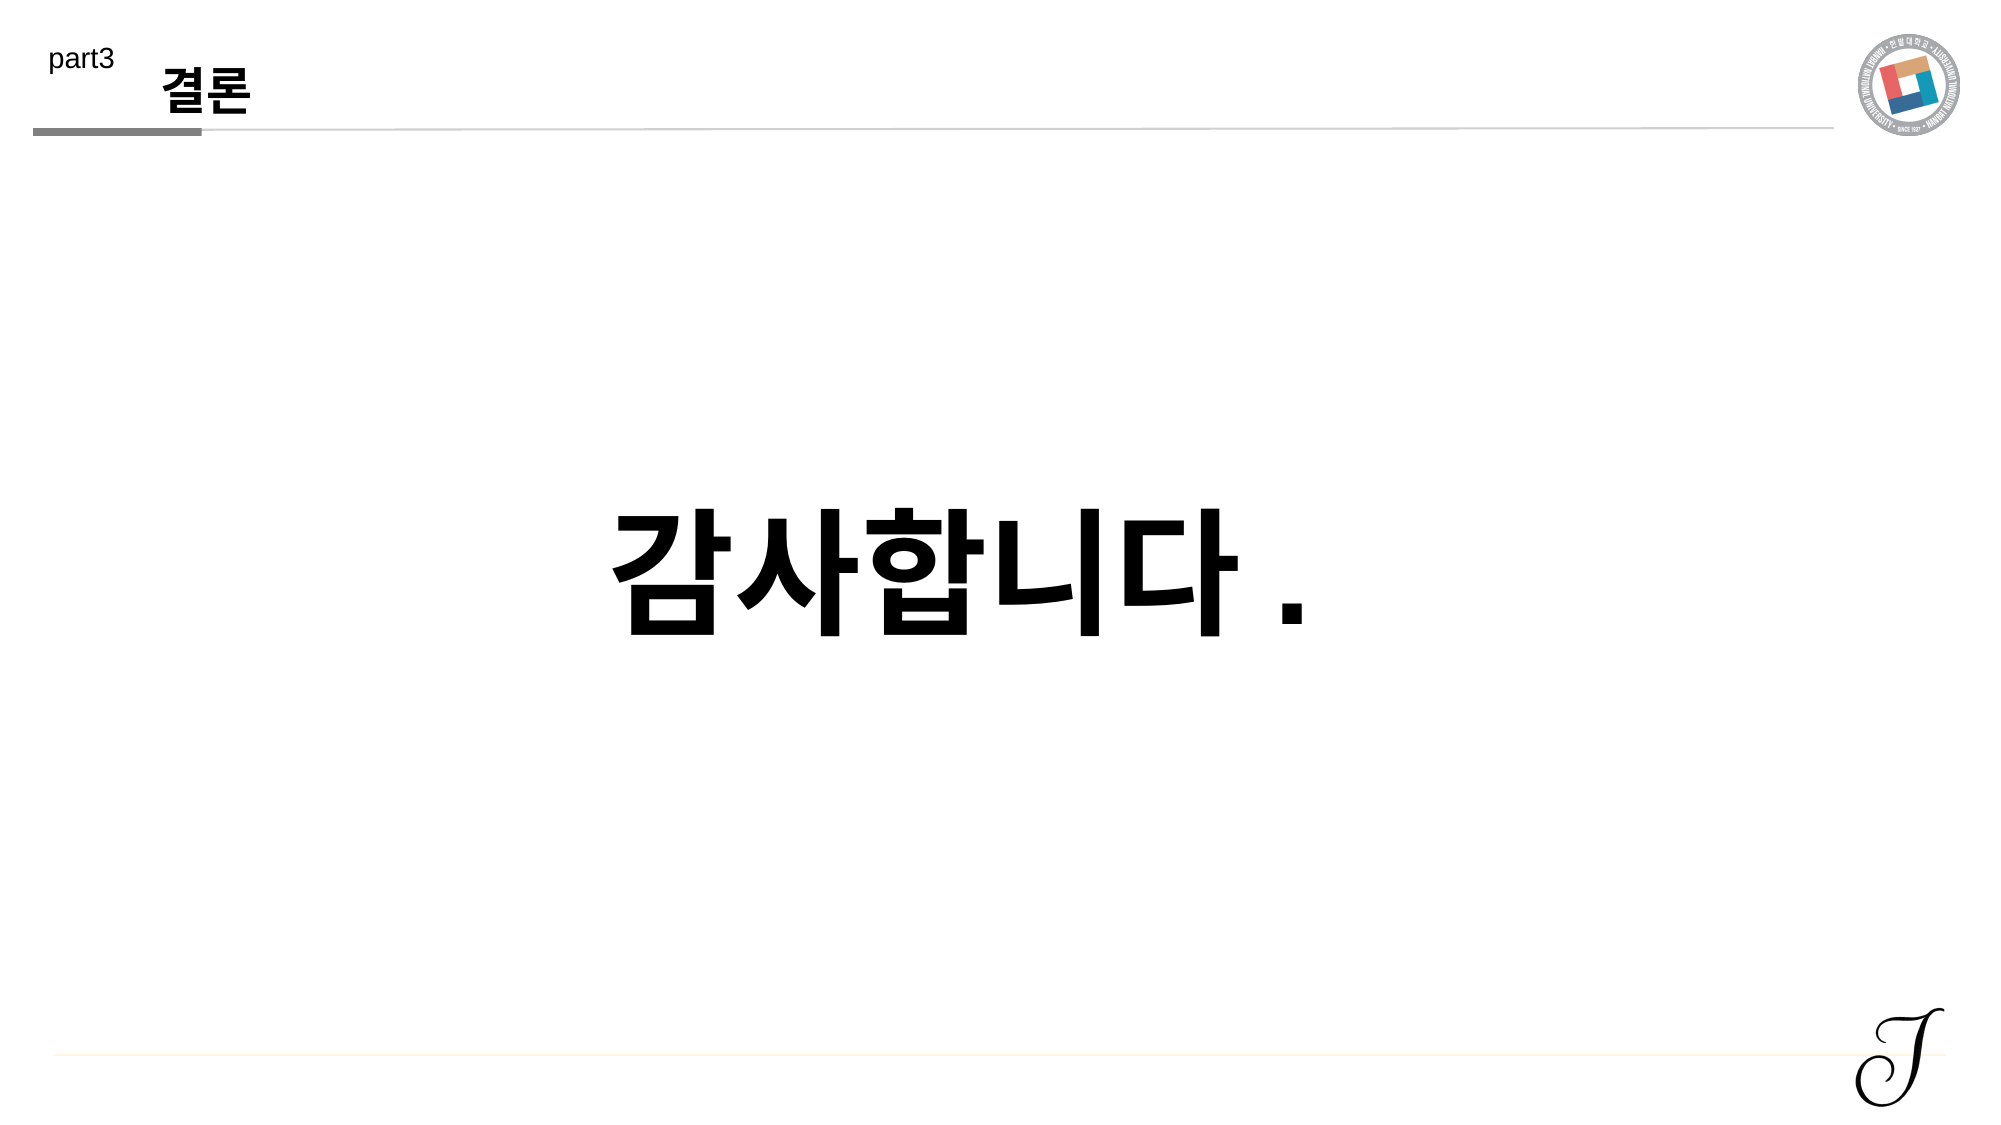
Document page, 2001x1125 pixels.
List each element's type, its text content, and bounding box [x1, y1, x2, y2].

picture [1836, 986, 1961, 1125]
text_box part3 [33, 31, 162, 82]
text_box 감사합니다. [593, 479, 1859, 660]
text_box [66, 127, 1835, 131]
text_box 결론 [145, 52, 1411, 127]
picture [1858, 33, 1961, 137]
text_box [33, 128, 202, 136]
